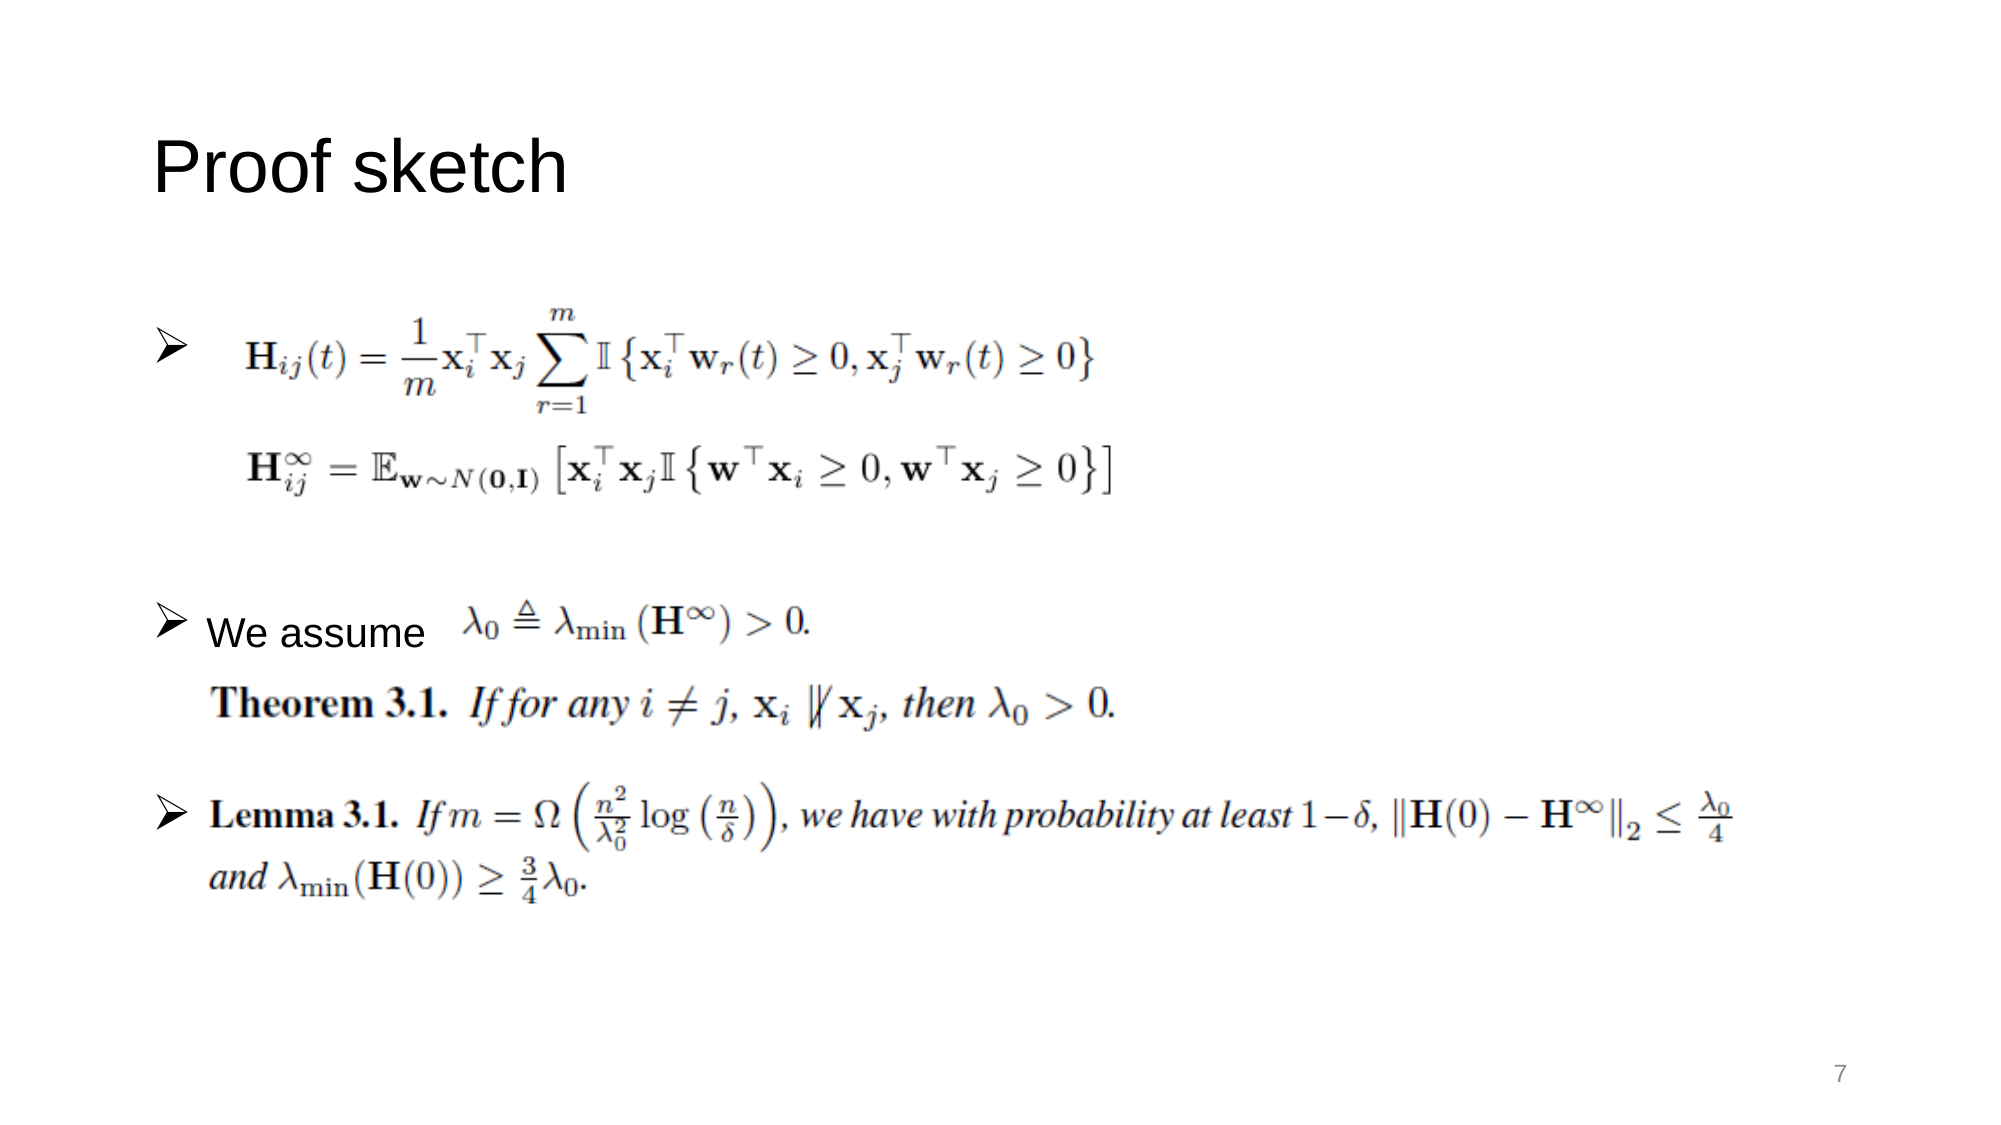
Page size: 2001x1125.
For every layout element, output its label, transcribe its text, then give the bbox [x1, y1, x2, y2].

title Proof sketch [137, 59, 1863, 278]
picture [459, 592, 829, 660]
picture [237, 298, 1103, 421]
picture [203, 777, 1751, 913]
slide_number 7 [1412, 1042, 1863, 1103]
picture [203, 673, 1126, 740]
picture [235, 430, 1116, 509]
list We assume [137, 299, 1863, 1014]
